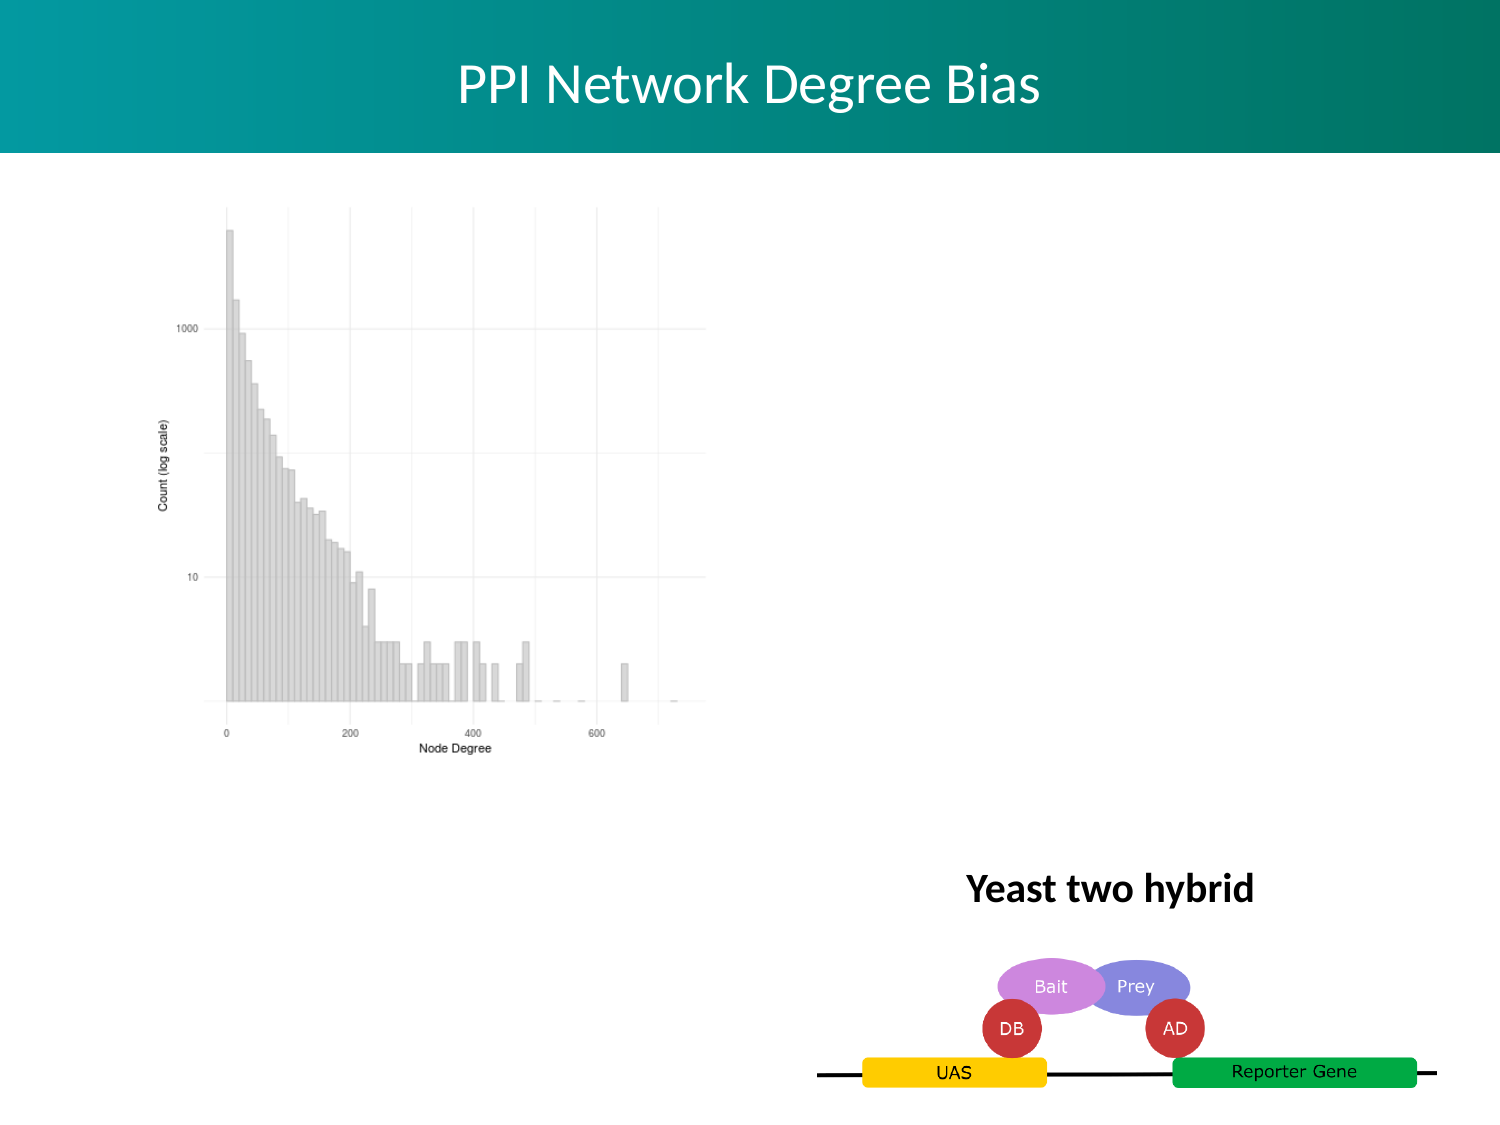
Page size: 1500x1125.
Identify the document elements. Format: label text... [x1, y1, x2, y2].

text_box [151, 178, 728, 770]
text_box PPI Network Degree Bias [104, 37, 1395, 123]
picture [817, 958, 1438, 1088]
text_box Yeast two hybrid [951, 853, 1315, 919]
